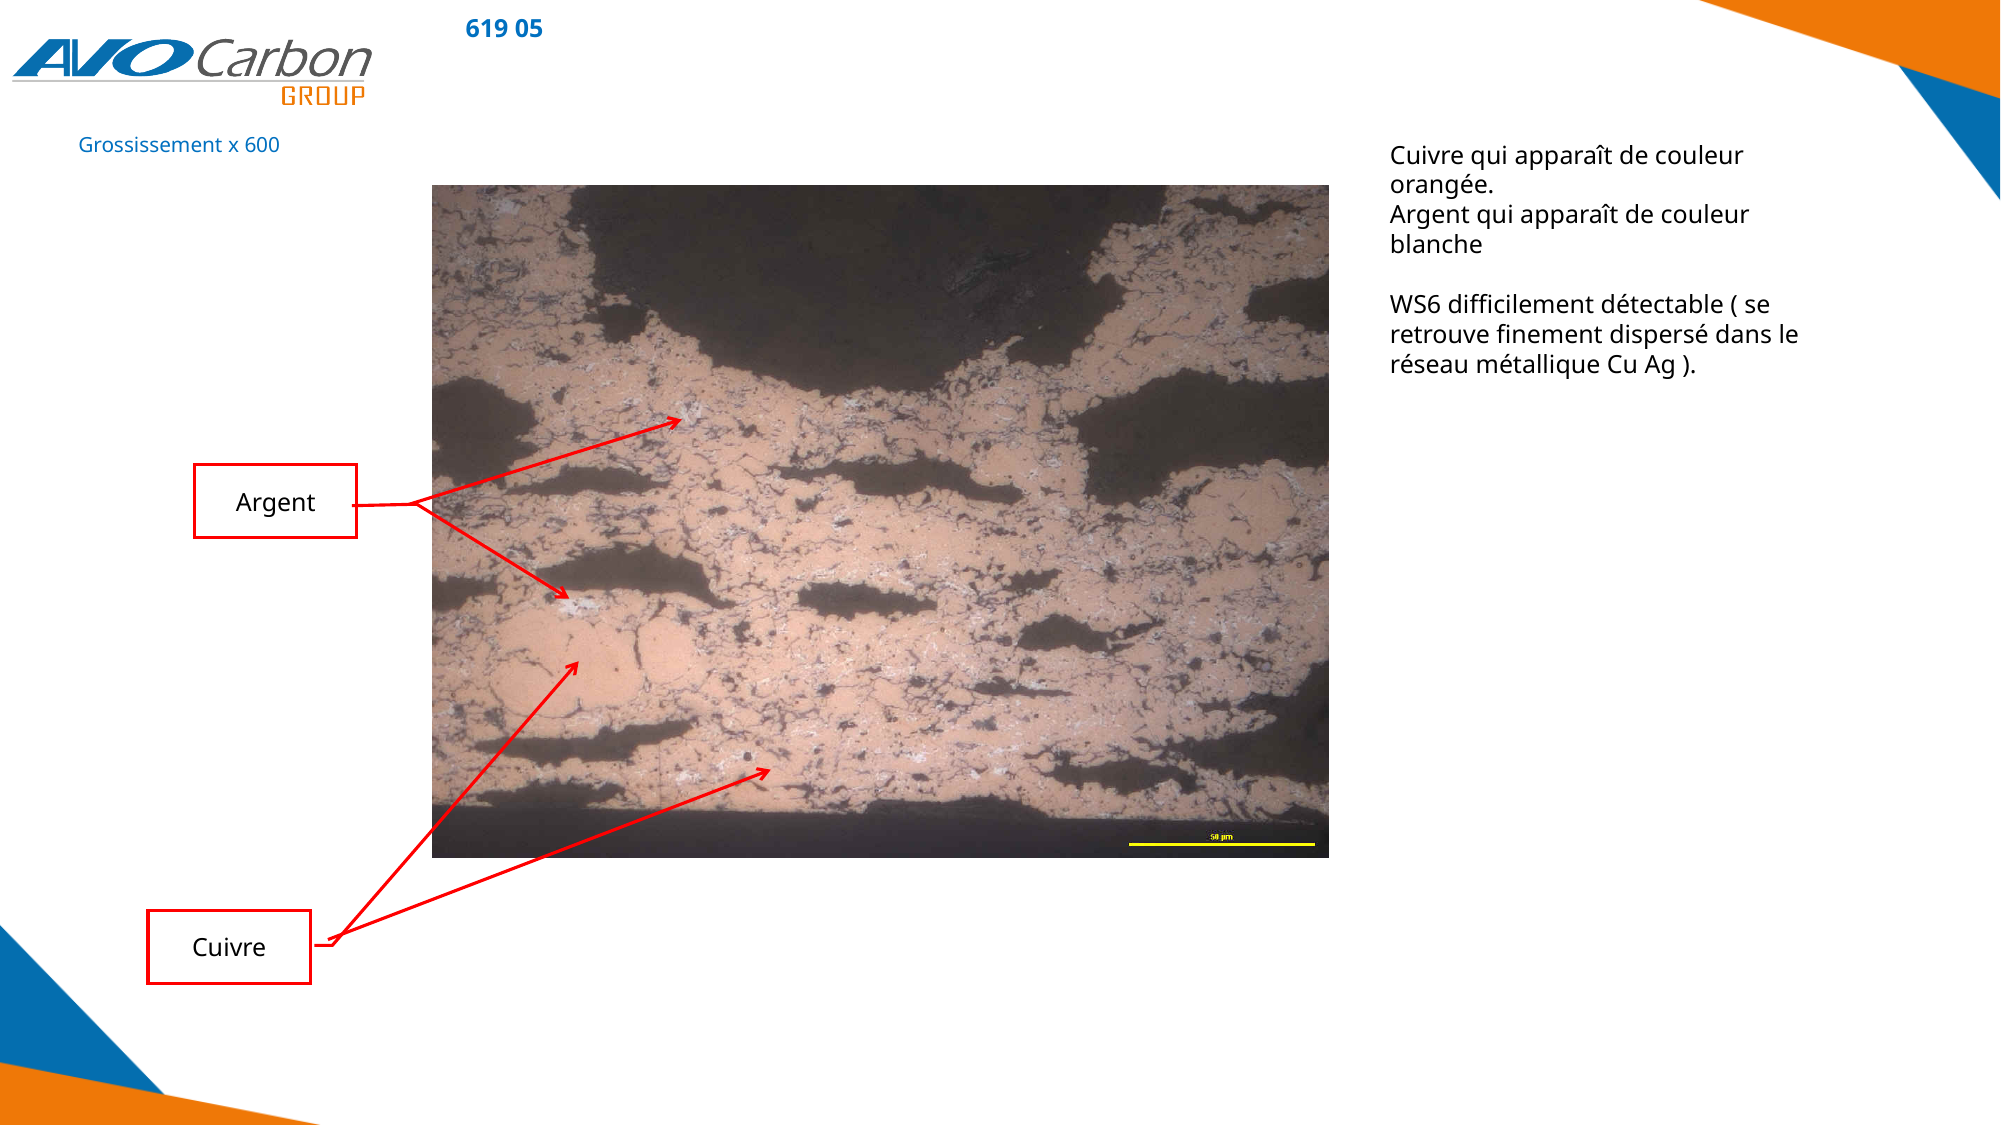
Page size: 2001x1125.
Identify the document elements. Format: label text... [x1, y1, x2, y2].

text_box 619 05 [450, 5, 1091, 51]
text_box Grossissement x 600 [30, 91, 328, 165]
text_box Argent [413, 505, 432, 515]
text_box Argent [194, 464, 408, 538]
text_box Cuivre [314, 940, 339, 947]
text_box Cuivre [147, 909, 311, 984]
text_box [327, 769, 771, 940]
text_box Cuivre qui apparaît de couleur orangée. Argent qui apparaît de couleur blanche WS6 difficilement détectable ( se retrouve finement dispersé dans le réseau métallique Cu Ag ). [1375, 131, 1858, 476]
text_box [408, 419, 682, 505]
picture [0, 0, 2001, 1125]
